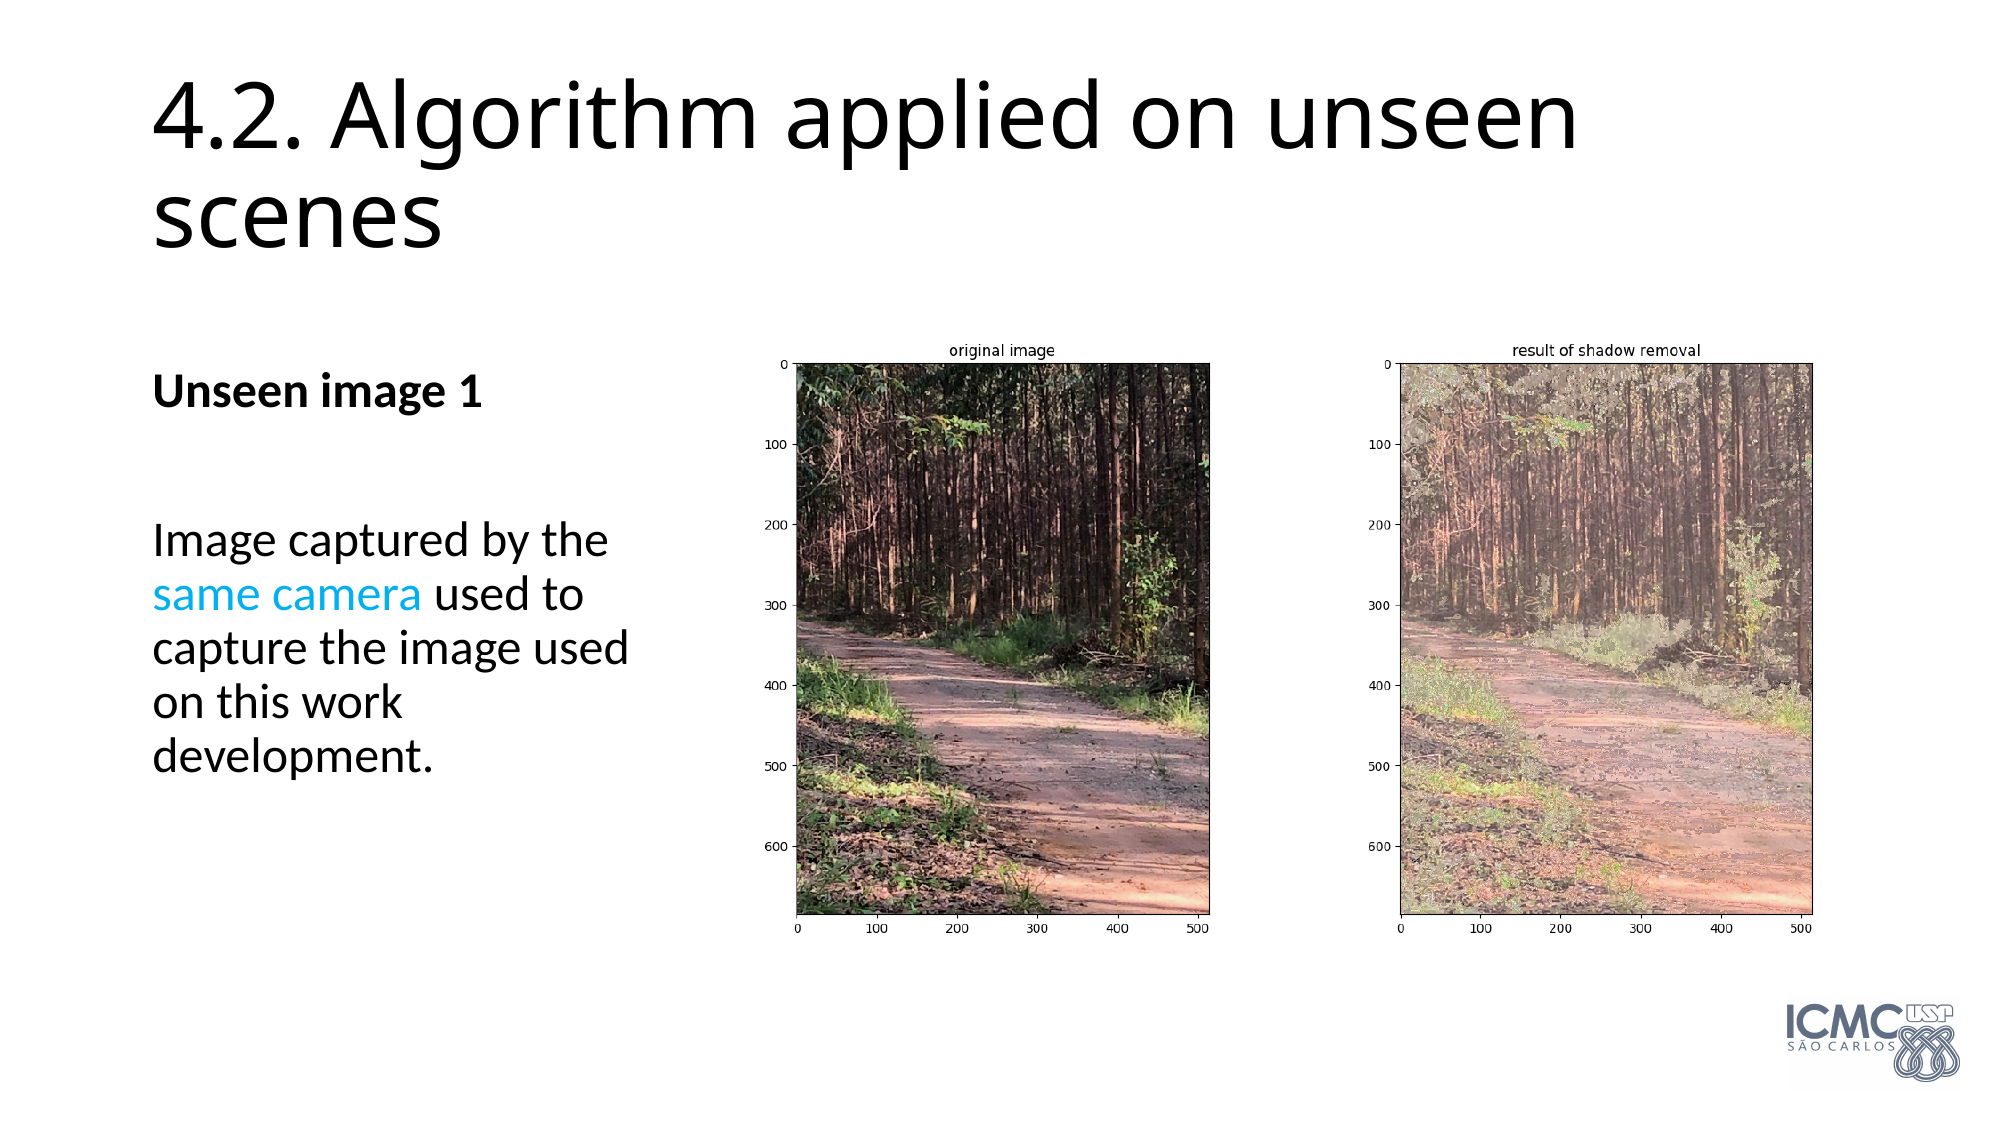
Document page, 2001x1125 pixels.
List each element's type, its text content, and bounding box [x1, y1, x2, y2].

text_box Unseen image 1 Image captured by the same camera used to capture the image used on this work development. [137, 356, 572, 922]
picture [1787, 994, 1960, 1091]
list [572, 277, 2000, 992]
title 4.2. Algorithm applied on unseen scenes [137, 59, 1863, 278]
